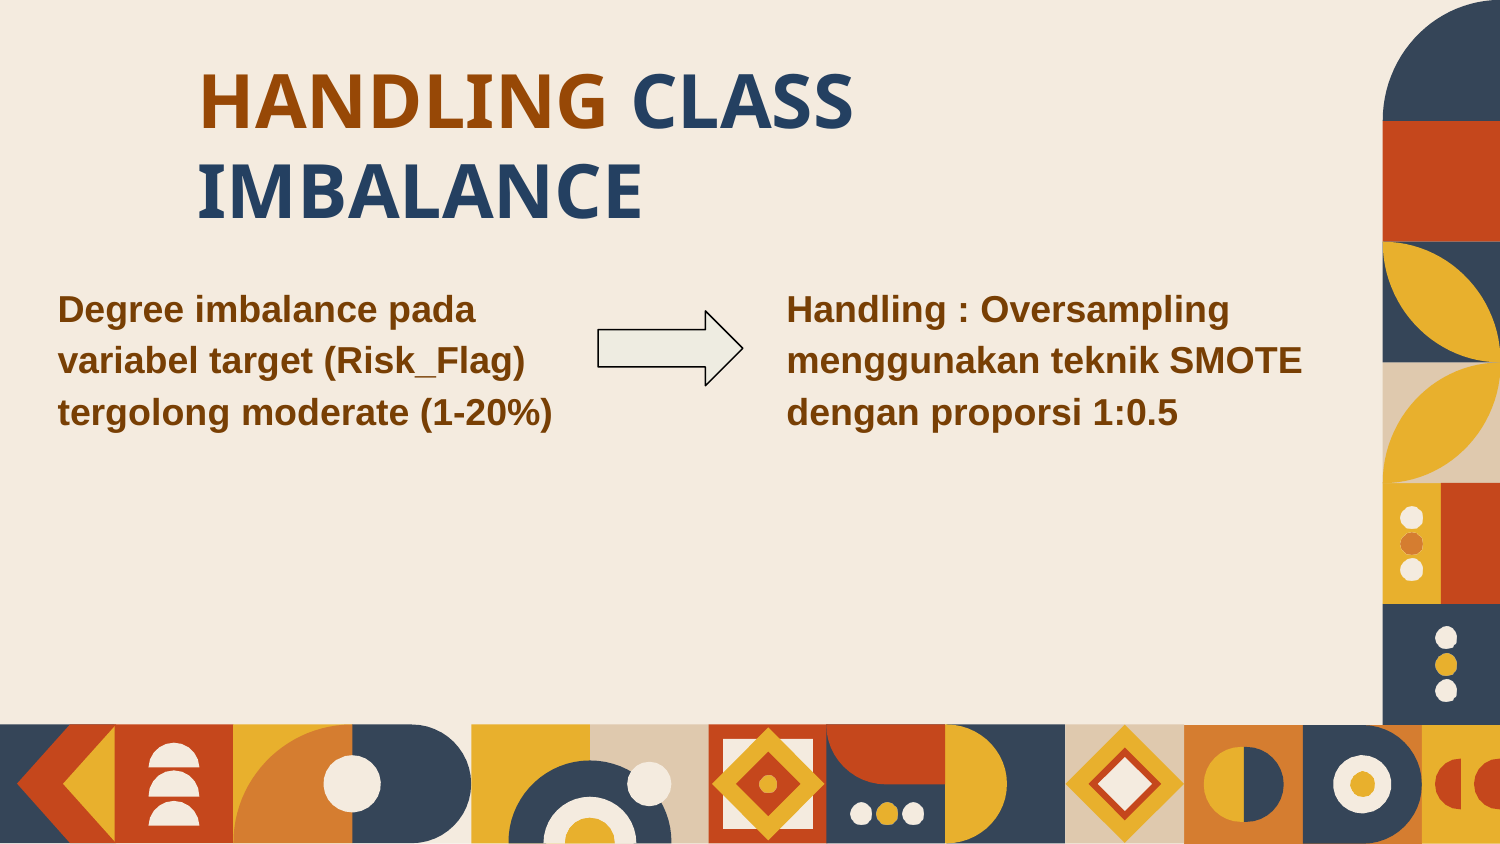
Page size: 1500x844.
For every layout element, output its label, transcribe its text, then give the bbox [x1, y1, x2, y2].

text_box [470, 724, 823, 844]
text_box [1382, 241, 1500, 605]
text_box [598, 310, 743, 386]
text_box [1382, 611, 1500, 844]
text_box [0, 724, 468, 844]
text_box Handling : Oversampling menggunakan teknik SMOTE dengan proporsi 1:0.5 [784, 275, 1320, 433]
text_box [1185, 724, 1377, 844]
title HANDLING CLASS IMBALANCE [195, 51, 1260, 234]
text_box Degree imbalance pada variabel target (Risk_Flag) tergolong moderate (1-20%) [55, 275, 563, 433]
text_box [1434, 626, 1457, 702]
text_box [1382, 0, 1500, 241]
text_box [1400, 505, 1423, 582]
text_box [825, 724, 1185, 844]
